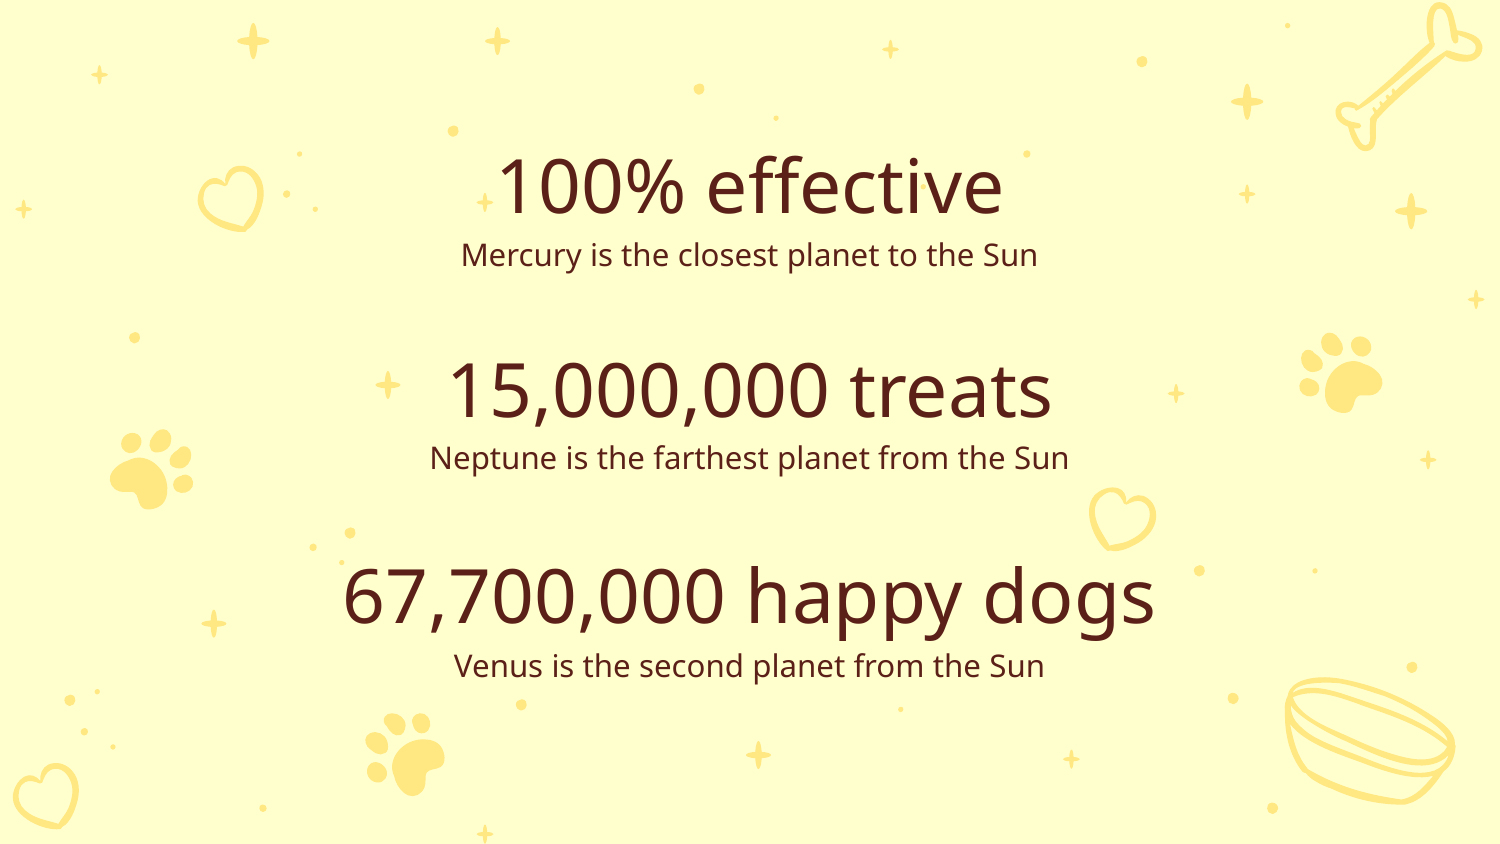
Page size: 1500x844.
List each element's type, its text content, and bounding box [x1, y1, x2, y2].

title 67,700,000 happy dogs [180, 556, 1320, 630]
title 100% effective [180, 148, 1320, 219]
subtitle Venus is the second planet from the Sun [180, 631, 1320, 691]
subtitle Neptune is the farthest planet from the Sun [187, 423, 1313, 494]
title 15,000,000 treats [180, 352, 1320, 423]
subtitle Mercury is the closest planet to the Sun [180, 220, 1320, 288]
